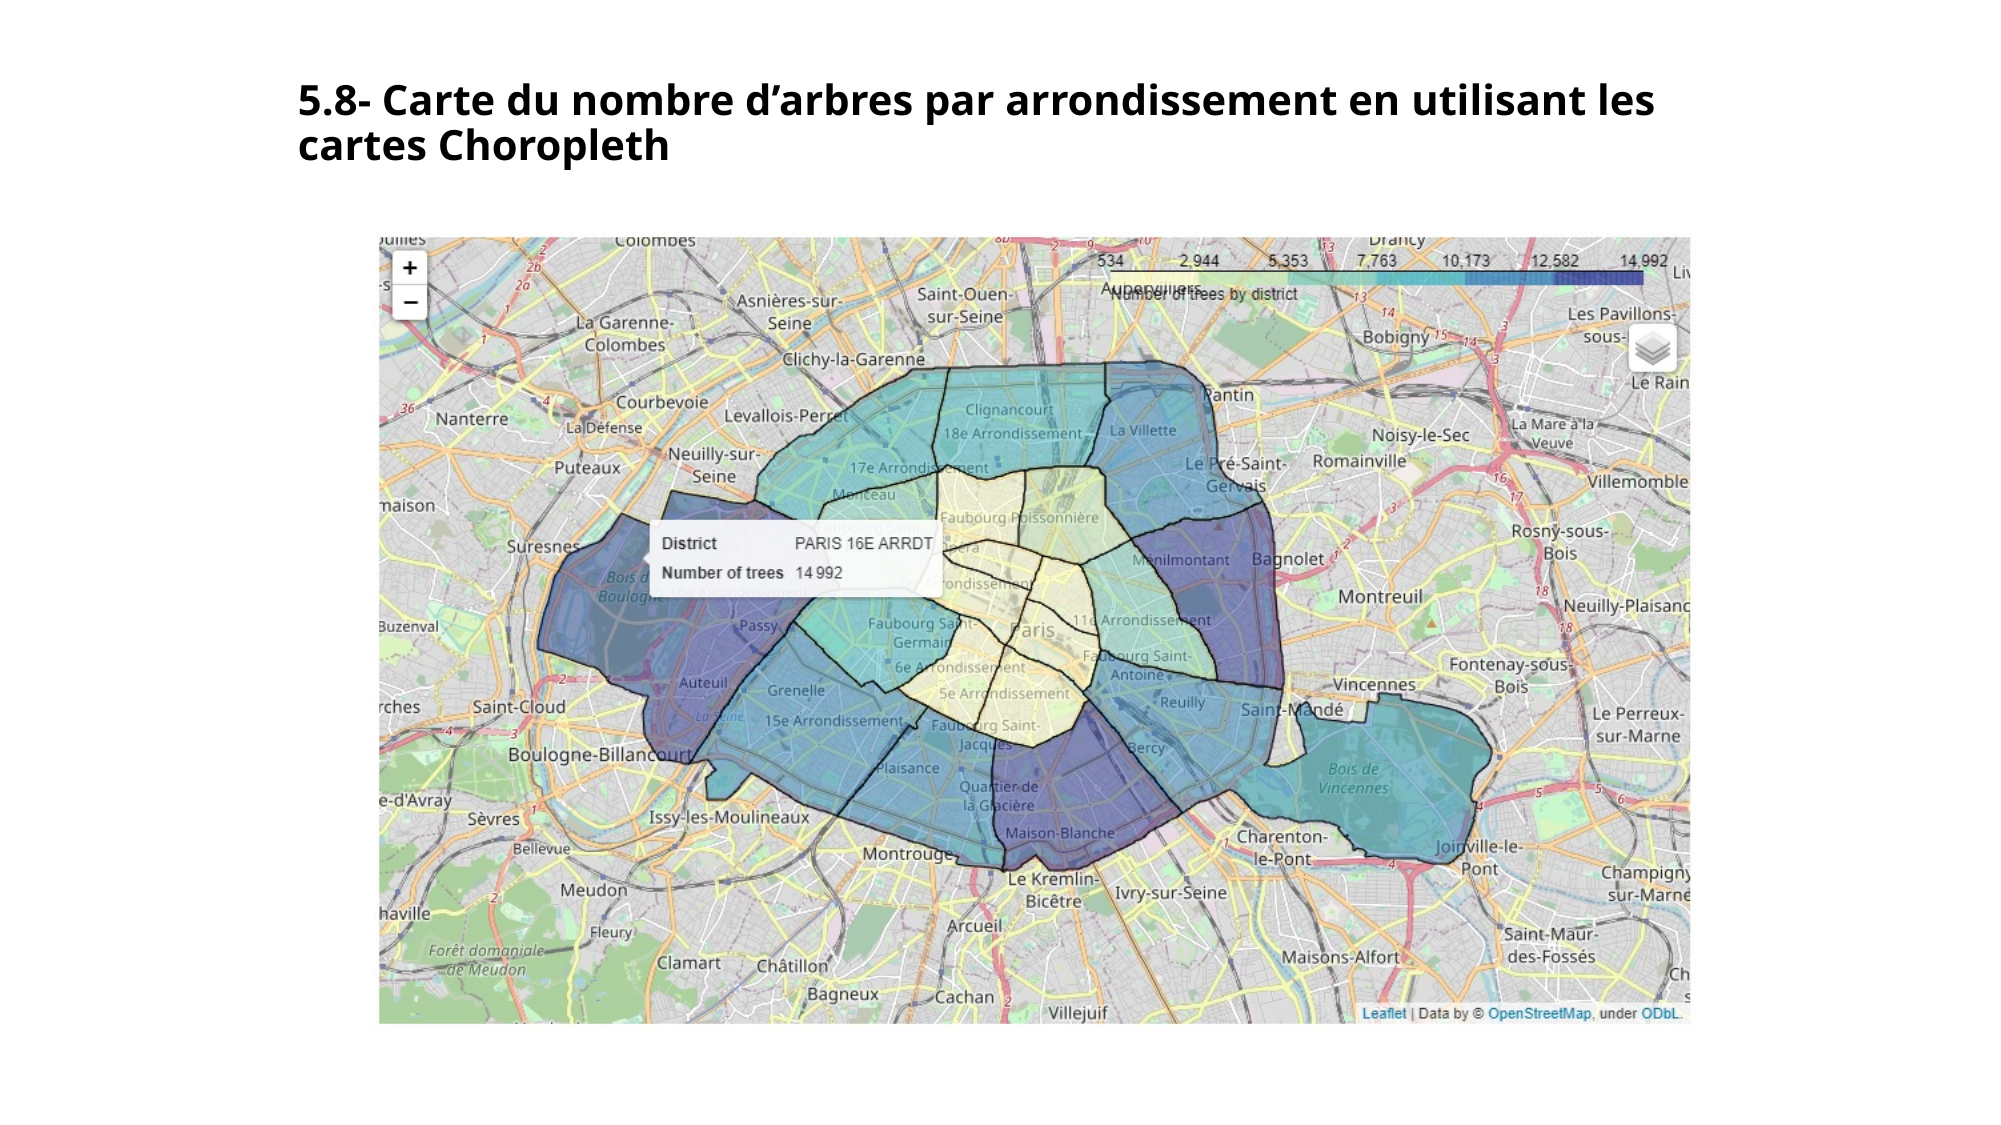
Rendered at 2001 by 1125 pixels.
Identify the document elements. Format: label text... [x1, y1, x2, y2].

title 5.8- Carte du nombre d’arbres par arrondissement en utilisant les cartes Choropleth [282, 15, 1788, 233]
picture [374, 232, 1697, 1032]
